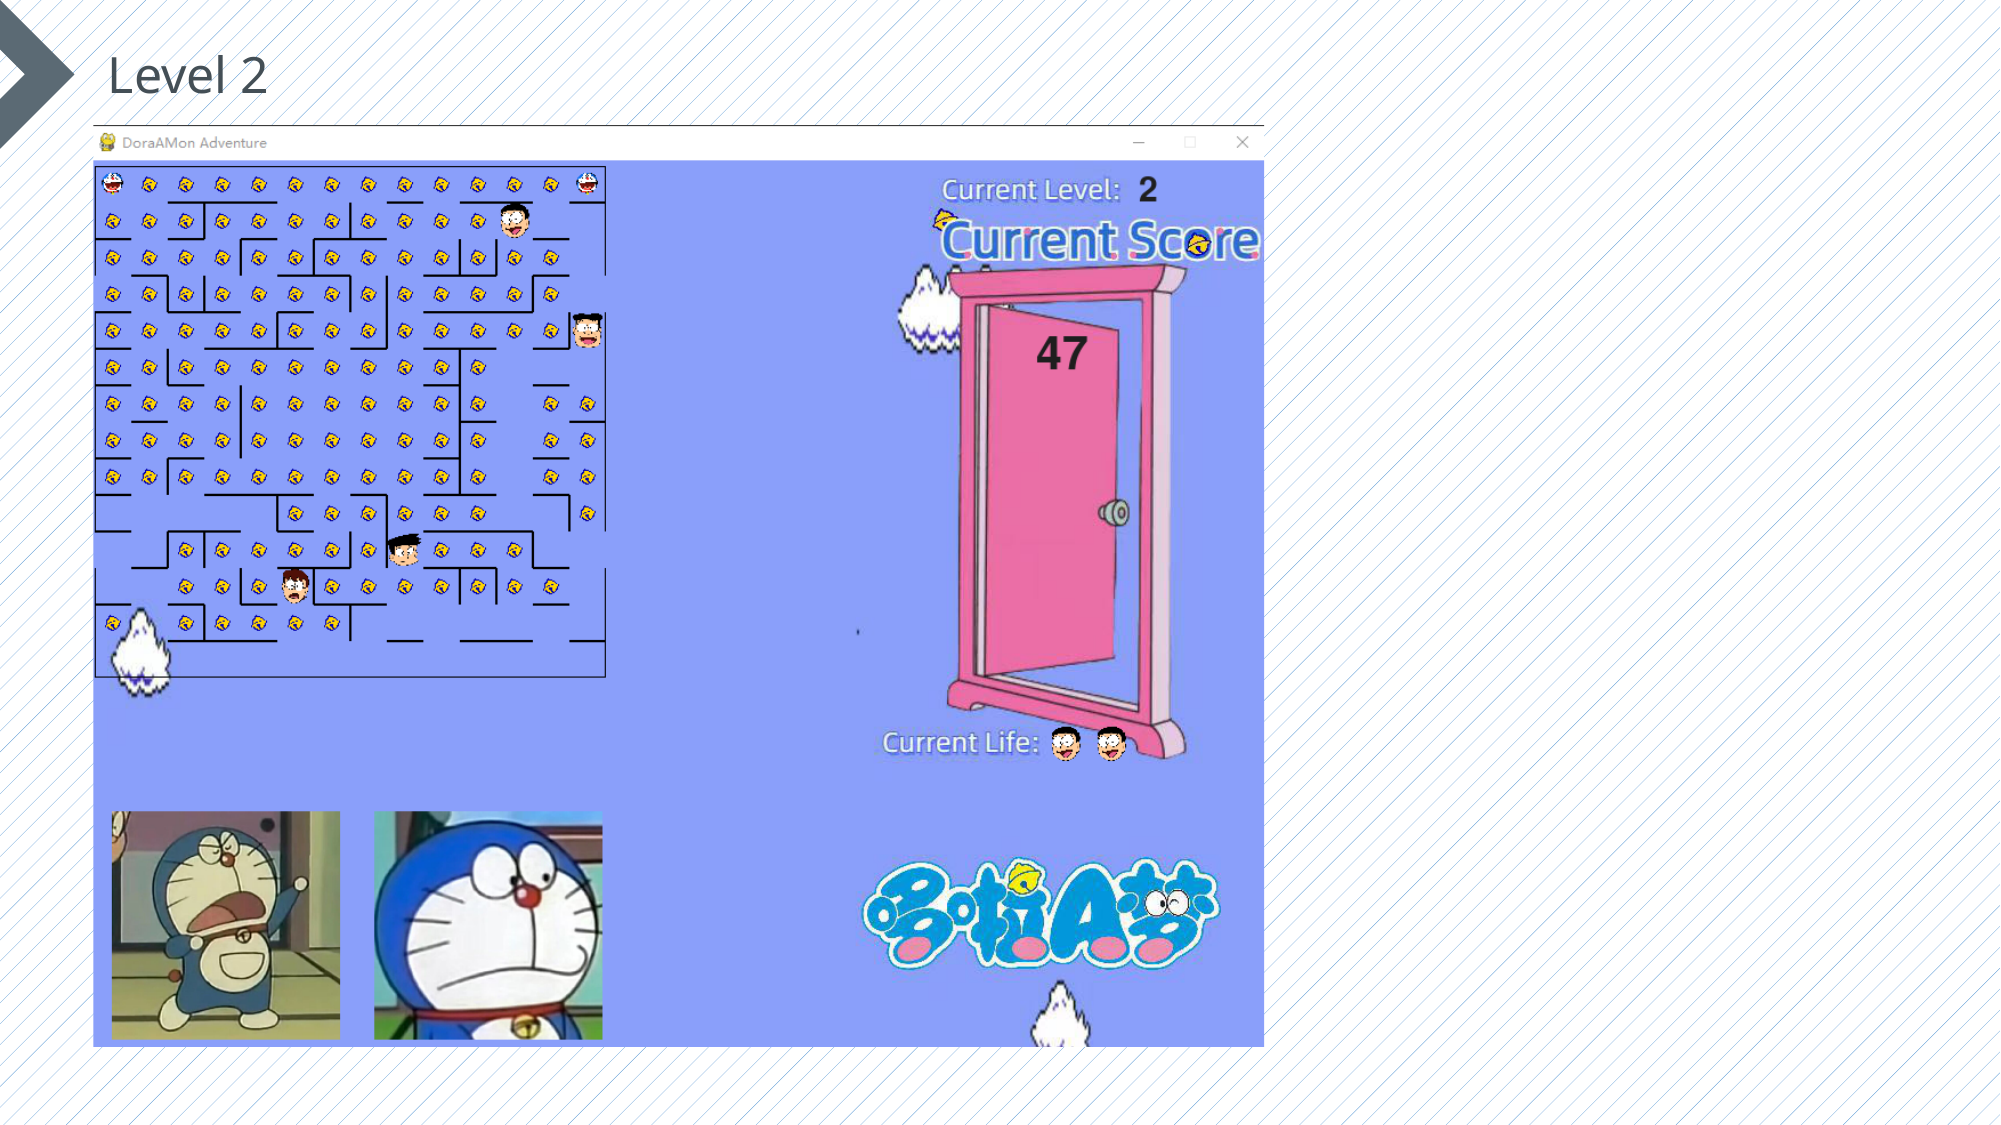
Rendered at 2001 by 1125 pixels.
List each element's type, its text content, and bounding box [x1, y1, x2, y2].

text_box [0, 0, 76, 151]
picture [93, 125, 1265, 1047]
text_box [0, 21, 53, 128]
text_box Level 2 [93, 36, 603, 112]
